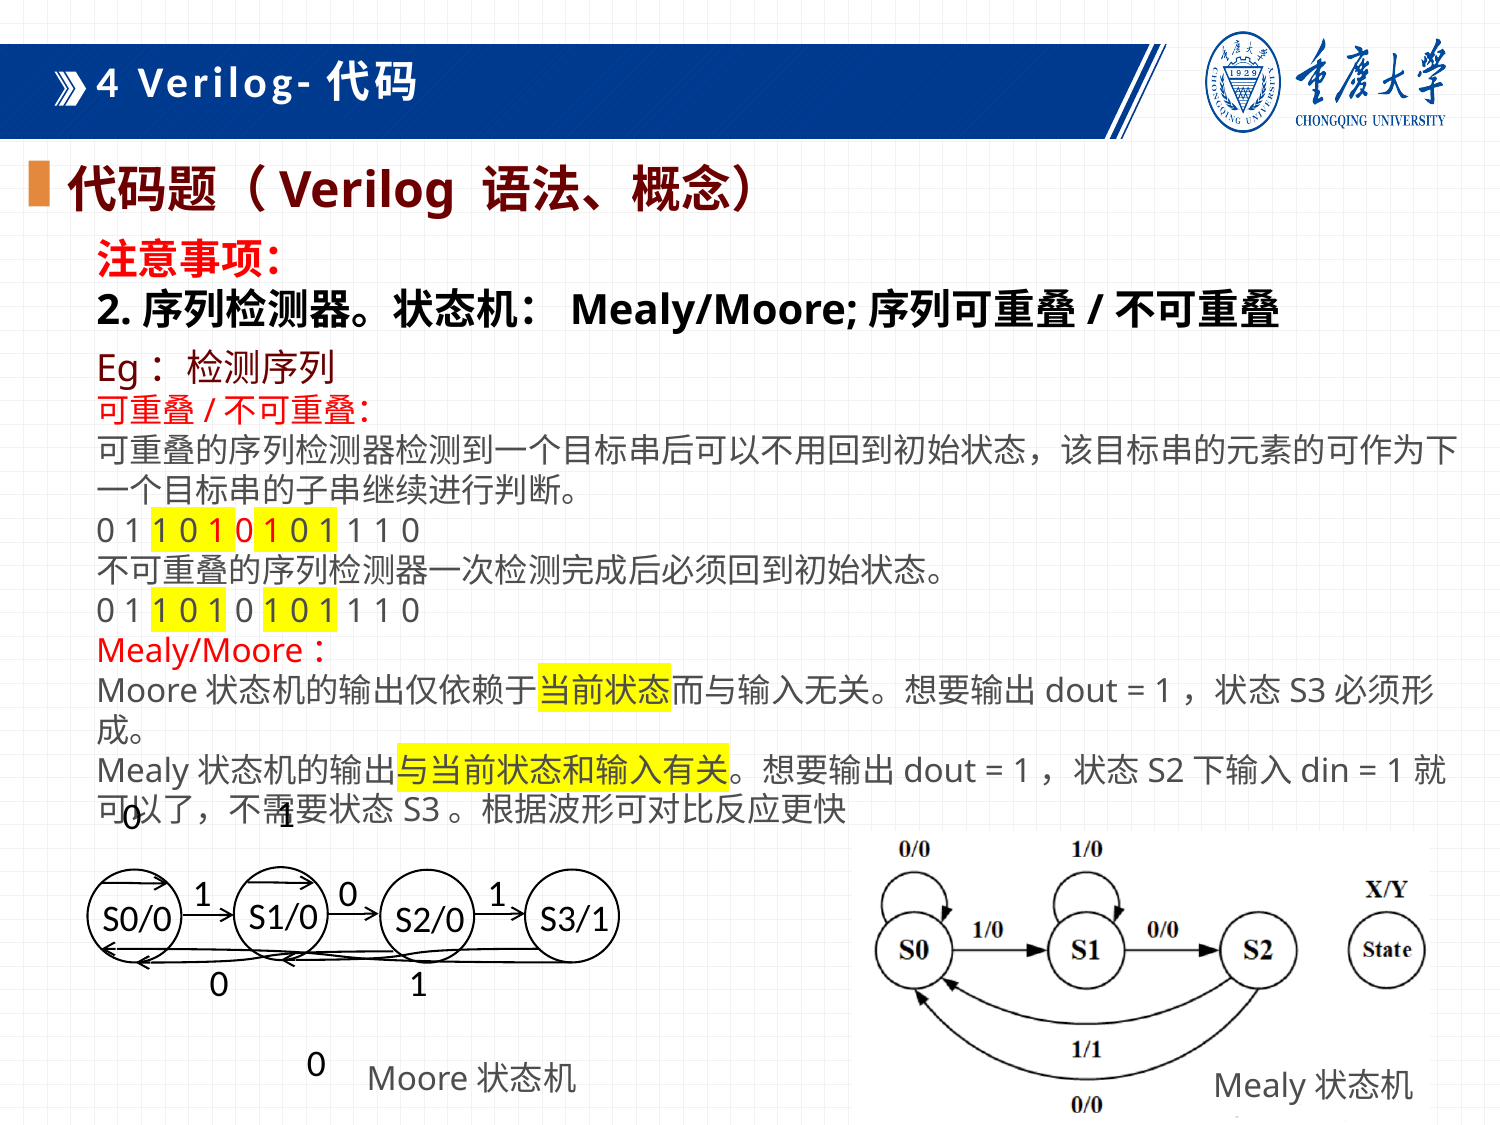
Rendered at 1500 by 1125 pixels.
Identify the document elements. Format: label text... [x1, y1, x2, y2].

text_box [852, 831, 1449, 1125]
text_box Eg：检测序列 可重叠/不可重叠： 可重叠的序列检测器检测到一个目标串后可以不用回到初始状态，该目标串的元素的可作为下一个目标串的子串继续进行判断。 0 1 1 0 1 0 1 0 1 1 1 0 不可重叠的序列检测器一次检测完成后必须回到初始状态。 0 1 1 0 1 0 1 0 1 1 1 0 Mealy/Moore： Moore状态机的输出仅依赖于当前状态而与输入无关。想要输出dout = 1，状态S3必须形成。 Mealy状态机的输出与当前状态和输入有关。想要输出dout = 1，状态S2下输入din = 1就可以了，不需要状态S3。根据波形可对比反应更快 [81, 337, 1477, 836]
text_box 代码题（Verilog 语法、概念） [52, 149, 1110, 225]
list 4 Verilog-代码 [81, 51, 1017, 136]
picture [1205, 31, 1446, 133]
text_box 注意事项： 2.序列检测器。状态机：Mealy/Moore;序列可重叠/不可重叠 [81, 225, 1379, 337]
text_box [87, 783, 633, 1105]
text_box [28, 160, 51, 207]
